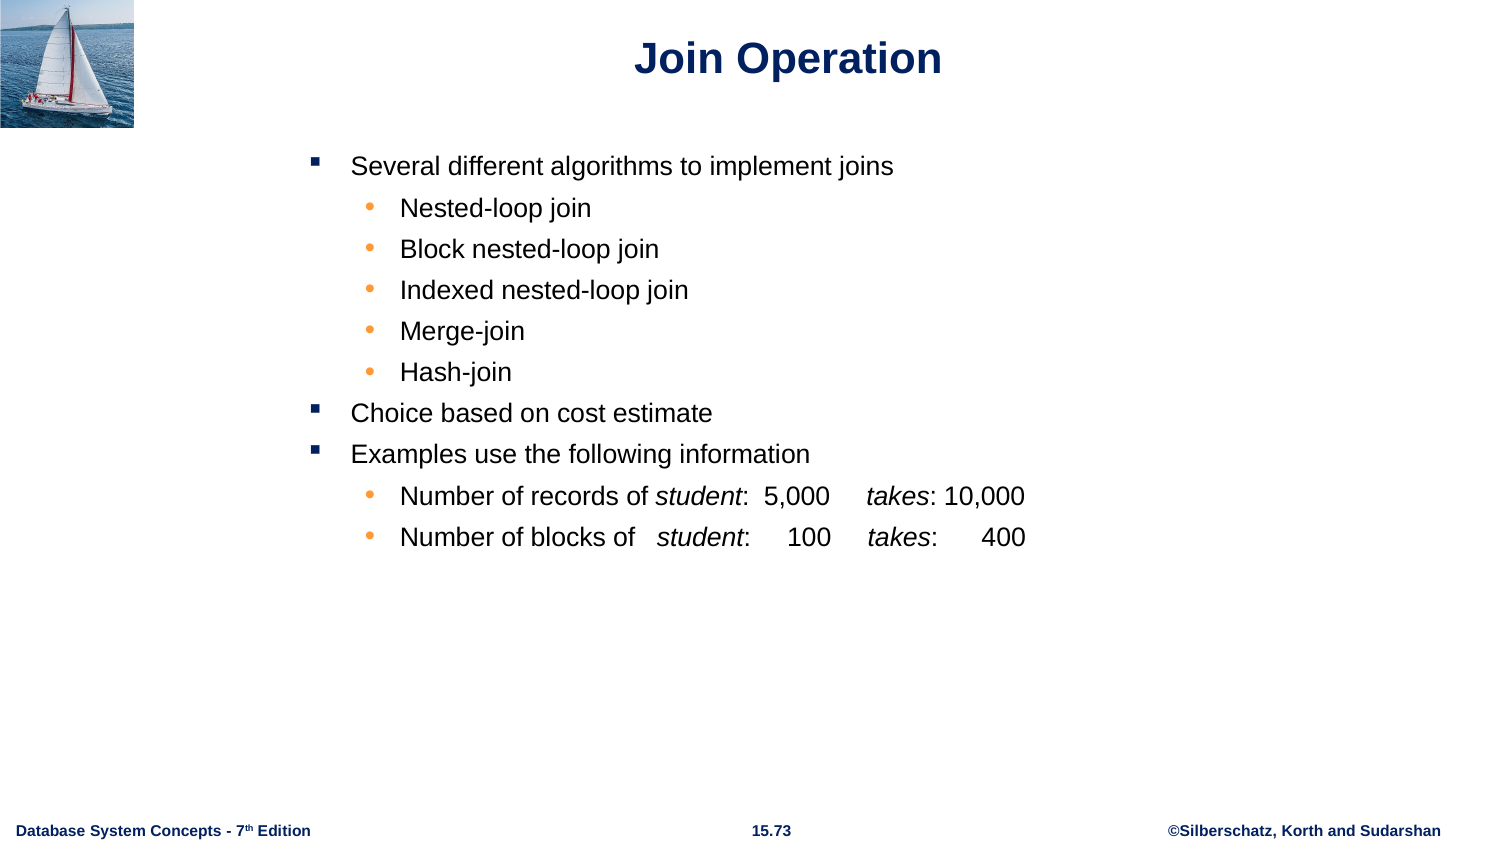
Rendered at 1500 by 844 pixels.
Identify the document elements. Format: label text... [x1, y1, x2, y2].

picture [0, 0, 134, 128]
list Several different algorithms to implement joins Nested-loop join Block nested-loop join Indexed nested-loop join Merge-join Hash-join Choice based on cost estimate Examples use the following information Number of records of student: 5,000 takes: 10,000 Number of blocks of student: 100 takes: 400 [293, 141, 1222, 606]
title Join Operation [125, 14, 1452, 90]
